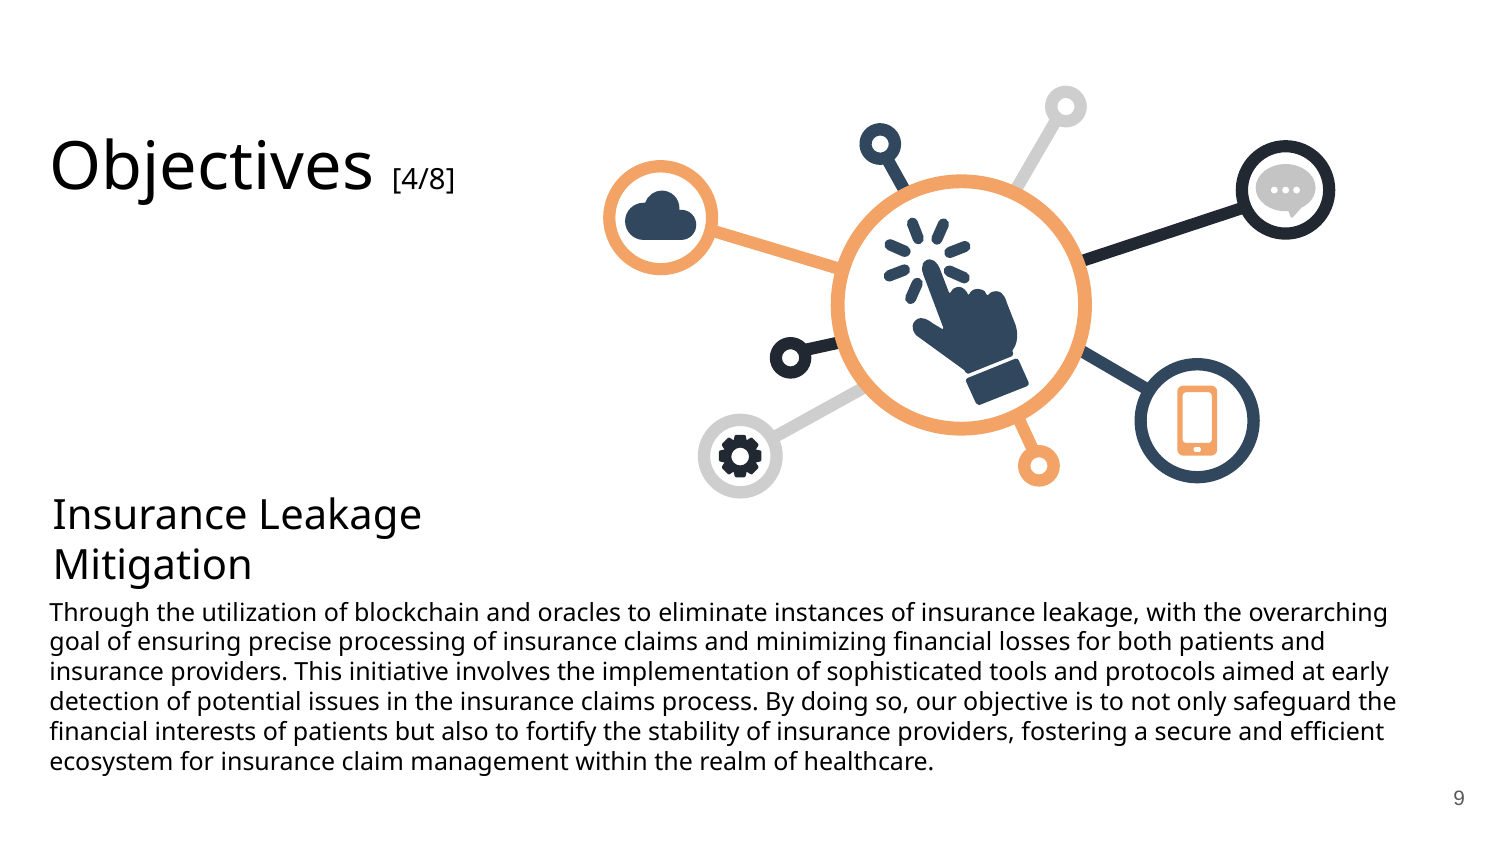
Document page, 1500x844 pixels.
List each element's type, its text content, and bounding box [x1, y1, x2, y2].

slide_number 9 [1389, 764, 1480, 830]
text_box Insurance Leakage Mitigation [37, 498, 626, 578]
text_box Through the utilization of blockchain and oracles to eliminate instances of insurance leakage, with the overarching goal of ensuring precise processing of insurance claims and minimizing financial losses for both patients and insurance providers. This initiative involves the implementation of sophisticated tools and protocols aimed at early detection of potential issues in the insurance claims process. By doing so, our objective is to not only safeguard the financial interests of patients but also to fortify the stability of insurance providers, fostering a secure and efficient ecosystem for insurance claim management within the realm of healthcare. [34, 580, 1428, 821]
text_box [602, 85, 1336, 499]
text_box Objectives [4/8] [34, 123, 506, 202]
